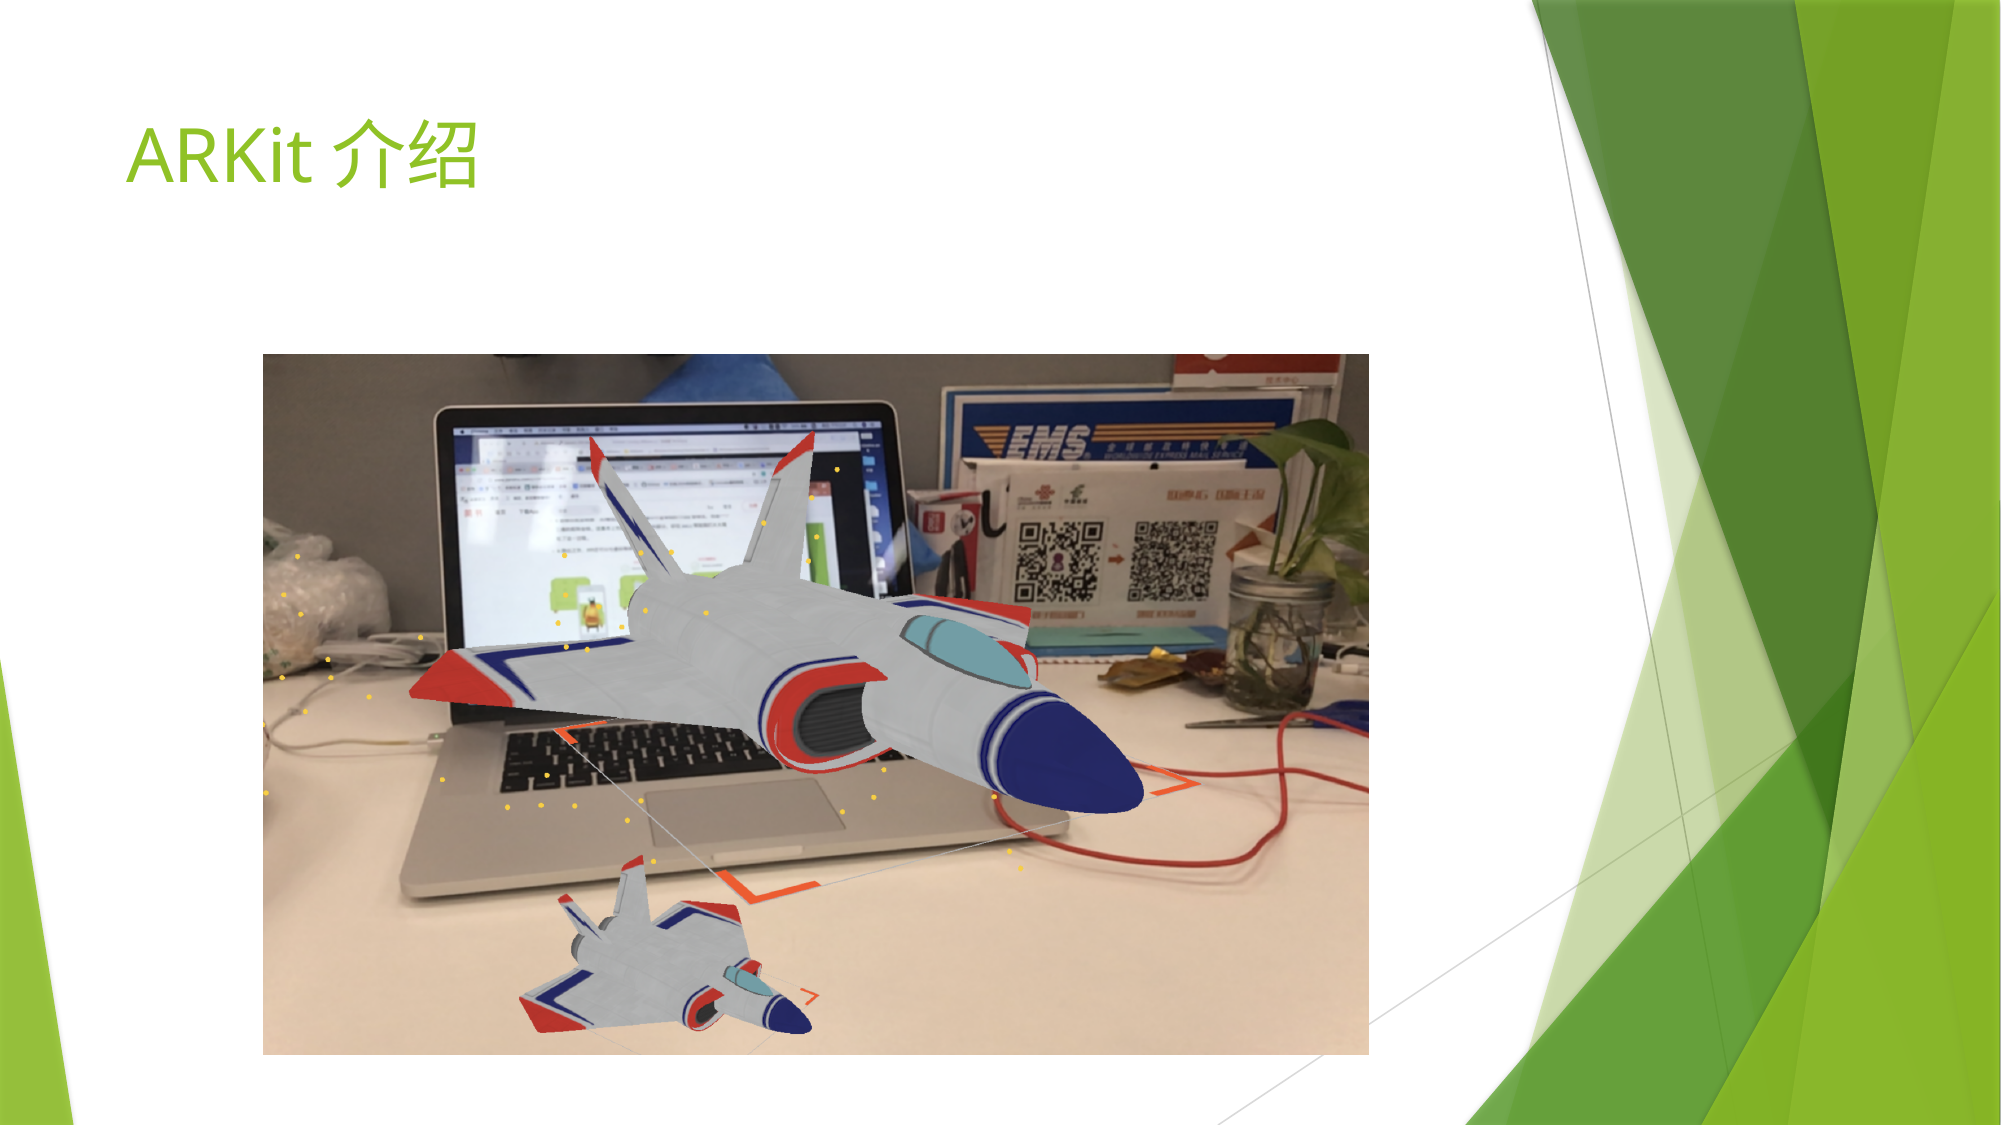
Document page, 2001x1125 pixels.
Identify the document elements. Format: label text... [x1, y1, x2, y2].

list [263, 353, 1370, 1056]
title ARKit介绍 [111, 99, 1522, 317]
